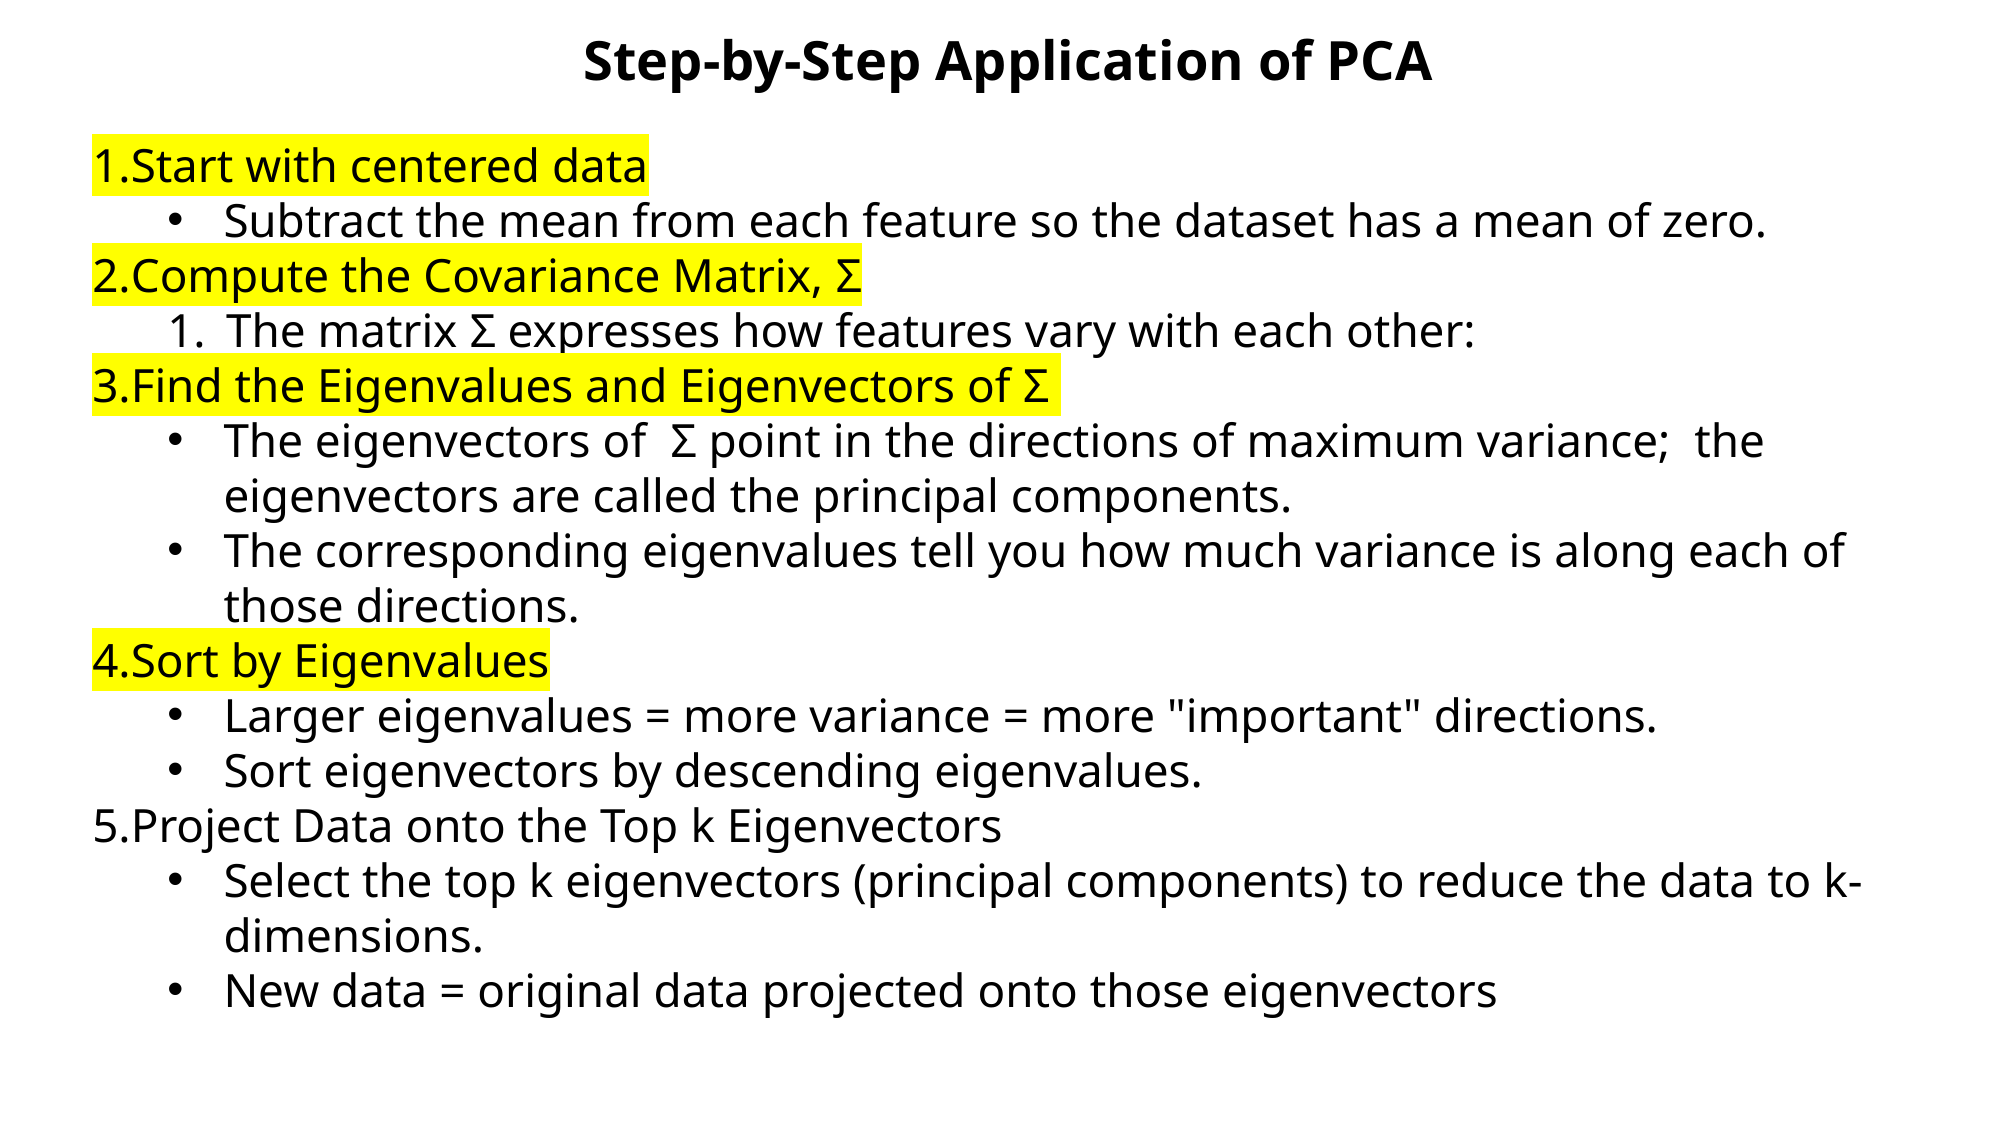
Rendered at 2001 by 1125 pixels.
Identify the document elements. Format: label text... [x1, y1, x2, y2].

text_box Step-by-Step Application of PCA Start with centered data Subtract the mean from each feature so the dataset has a mean of zero. Compute the Covariance Matrix, Σ The matrix Σ expresses how features vary with each other: Find the Eigenvalues and Eigenvectors of Σ The eigenvectors of Σ point in the directions of maximum variance; the eigenvectors are called the principal components. The corresponding eigenvalues tell you how much variance is along each of those directions. Sort by Eigenvalues Larger eigenvalues = more variance = more "important" directions. Sort eigenvectors by descending eigenvalues. Project Data onto the Top k Eigenvectors Select the top k eigenvectors (principal components) to reduce the data to k-dimensions. New data = original data projected onto those eigenvectors [77, 19, 1940, 1024]
